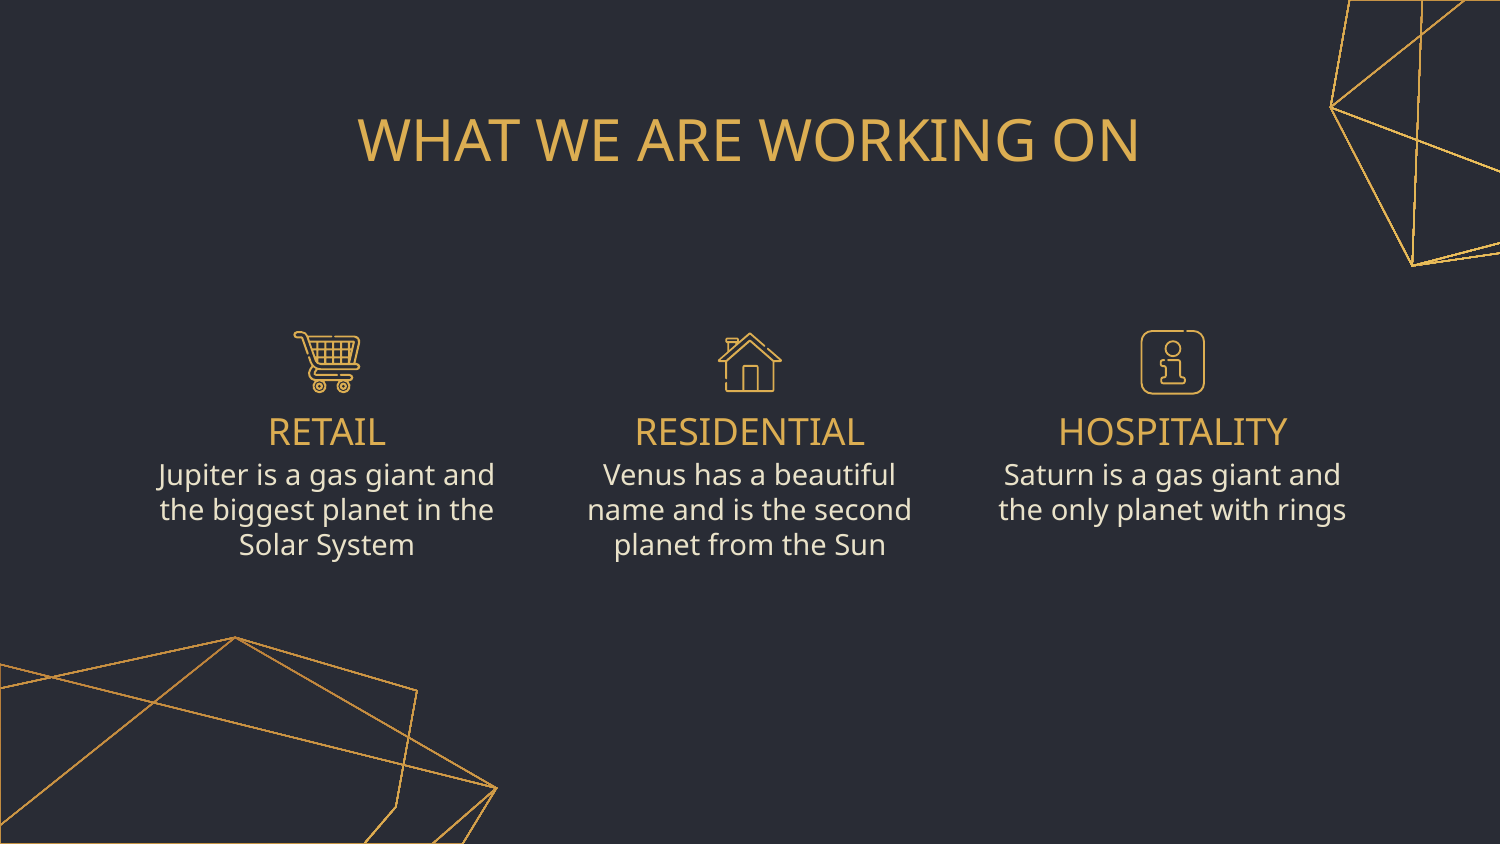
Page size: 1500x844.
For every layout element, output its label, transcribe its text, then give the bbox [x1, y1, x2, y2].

title WHAT WE ARE WORKING ON [327, 102, 1172, 174]
text_box [717, 332, 782, 393]
subtitle Jupiter is a gas giant and the biggest planet in the Solar System [134, 441, 520, 609]
subtitle HOSPITALITY [980, 409, 1366, 441]
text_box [1140, 329, 1206, 395]
subtitle Venus has a beautiful name and is the second planet from the Sun [557, 469, 943, 609]
subtitle RETAIL [134, 409, 520, 441]
subtitle Saturn is a gas giant and the only planet with rings [980, 441, 1366, 609]
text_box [293, 330, 362, 394]
subtitle RESIDENTIAL [557, 409, 943, 469]
